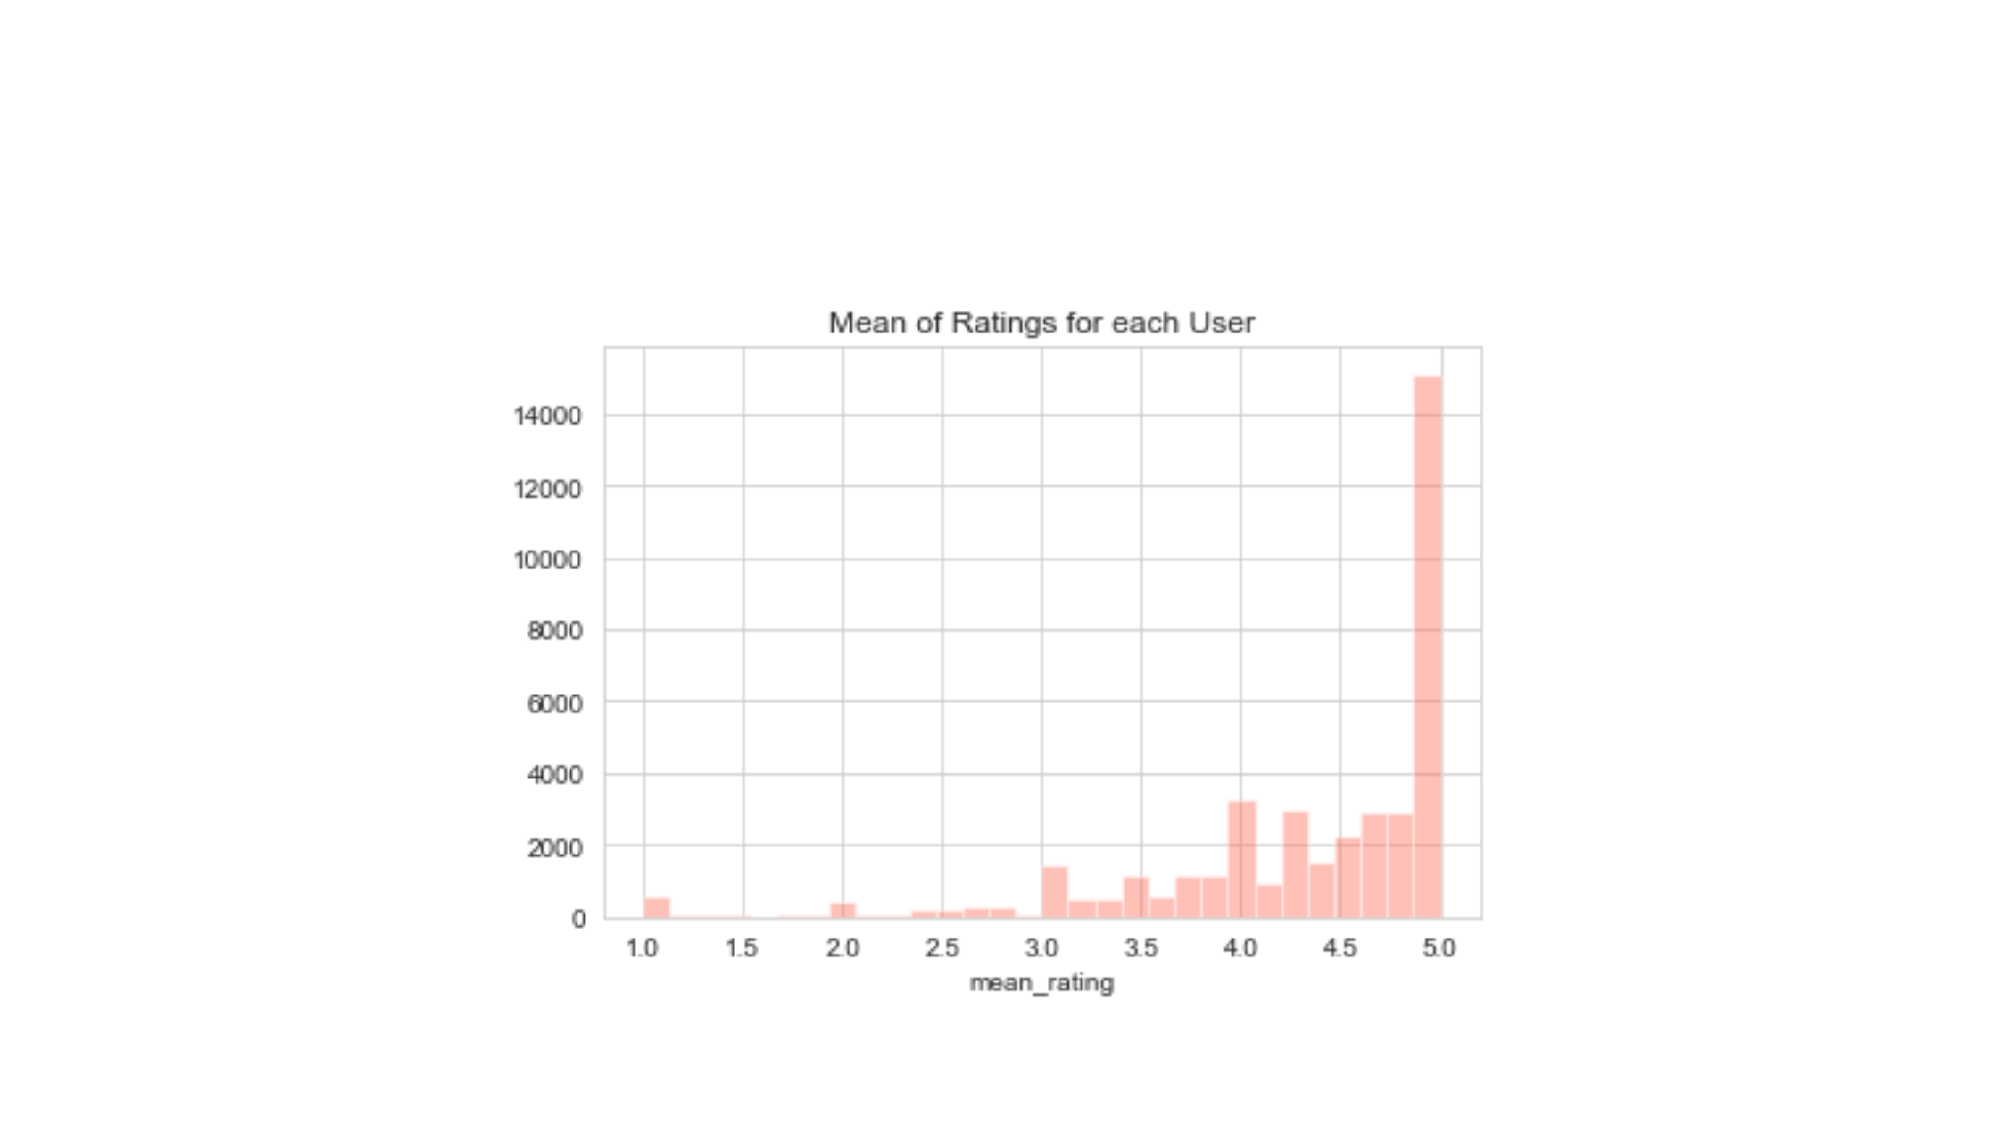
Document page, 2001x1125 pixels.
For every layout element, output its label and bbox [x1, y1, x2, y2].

list [502, 299, 1497, 1014]
